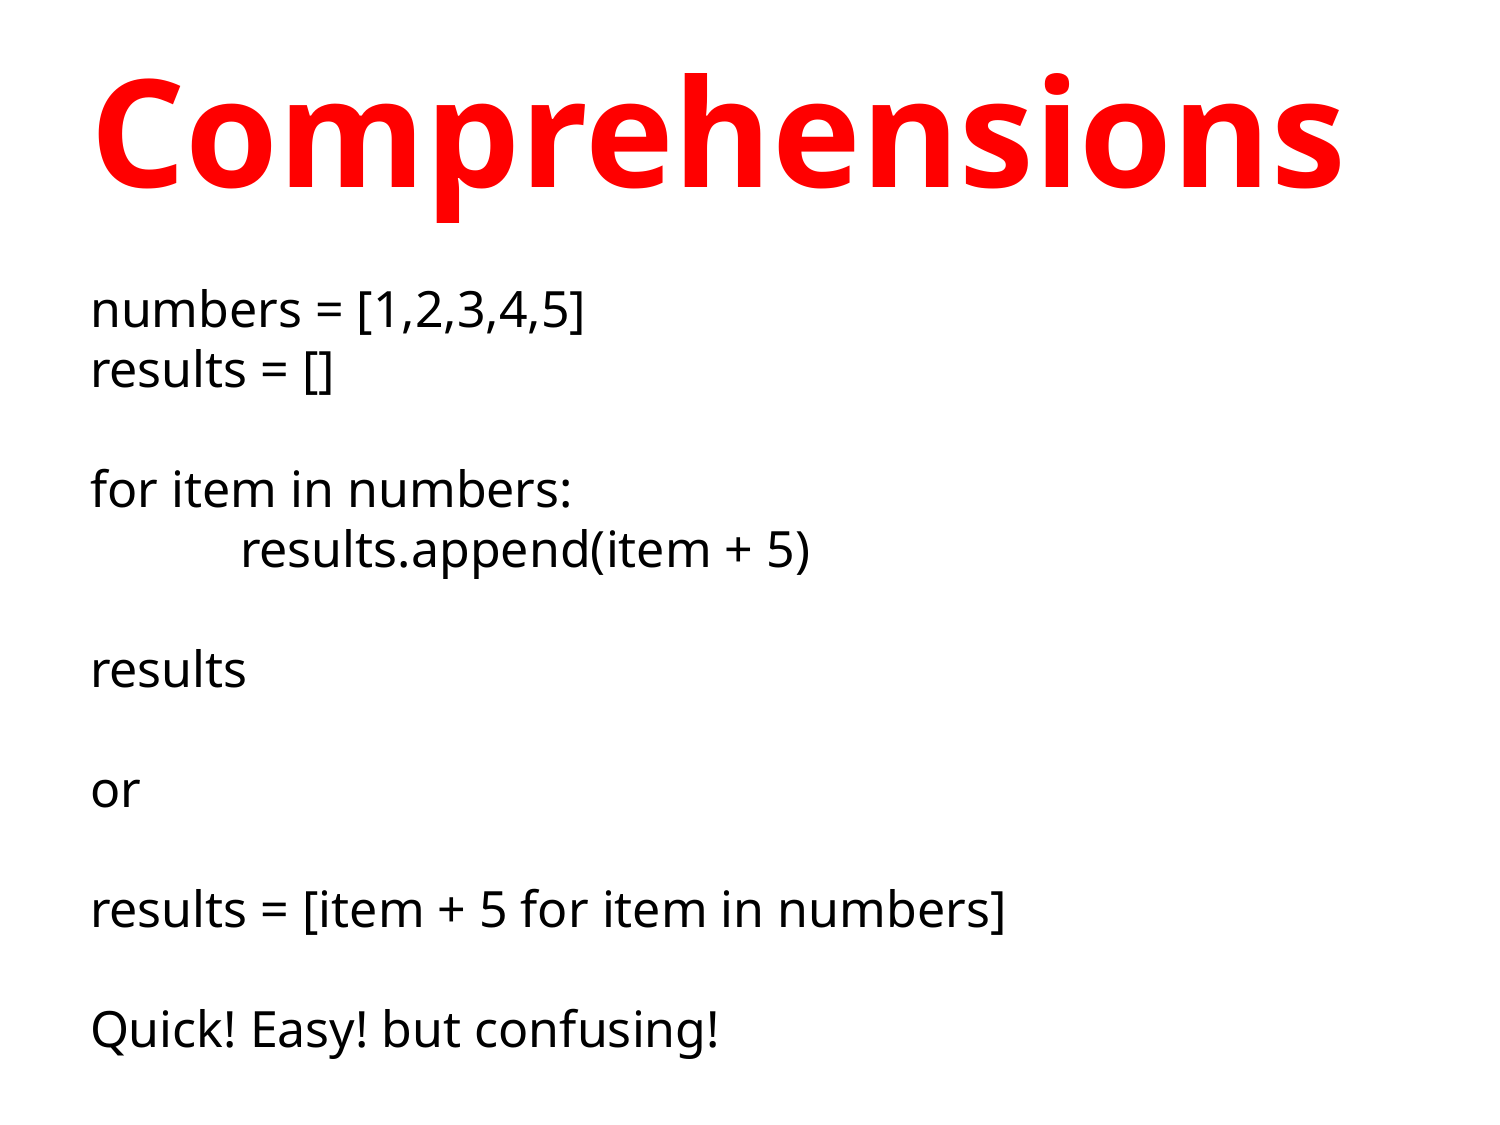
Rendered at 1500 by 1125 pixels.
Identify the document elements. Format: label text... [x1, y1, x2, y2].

title Comprehensions [75, 45, 1425, 233]
list numbers = [1,2,3,4,5] results = [] for item in numbers: results.append(item + 5) results or results = [item + 5 for item in numbers] Quick! Easy! but confusing! [75, 262, 1425, 1078]
